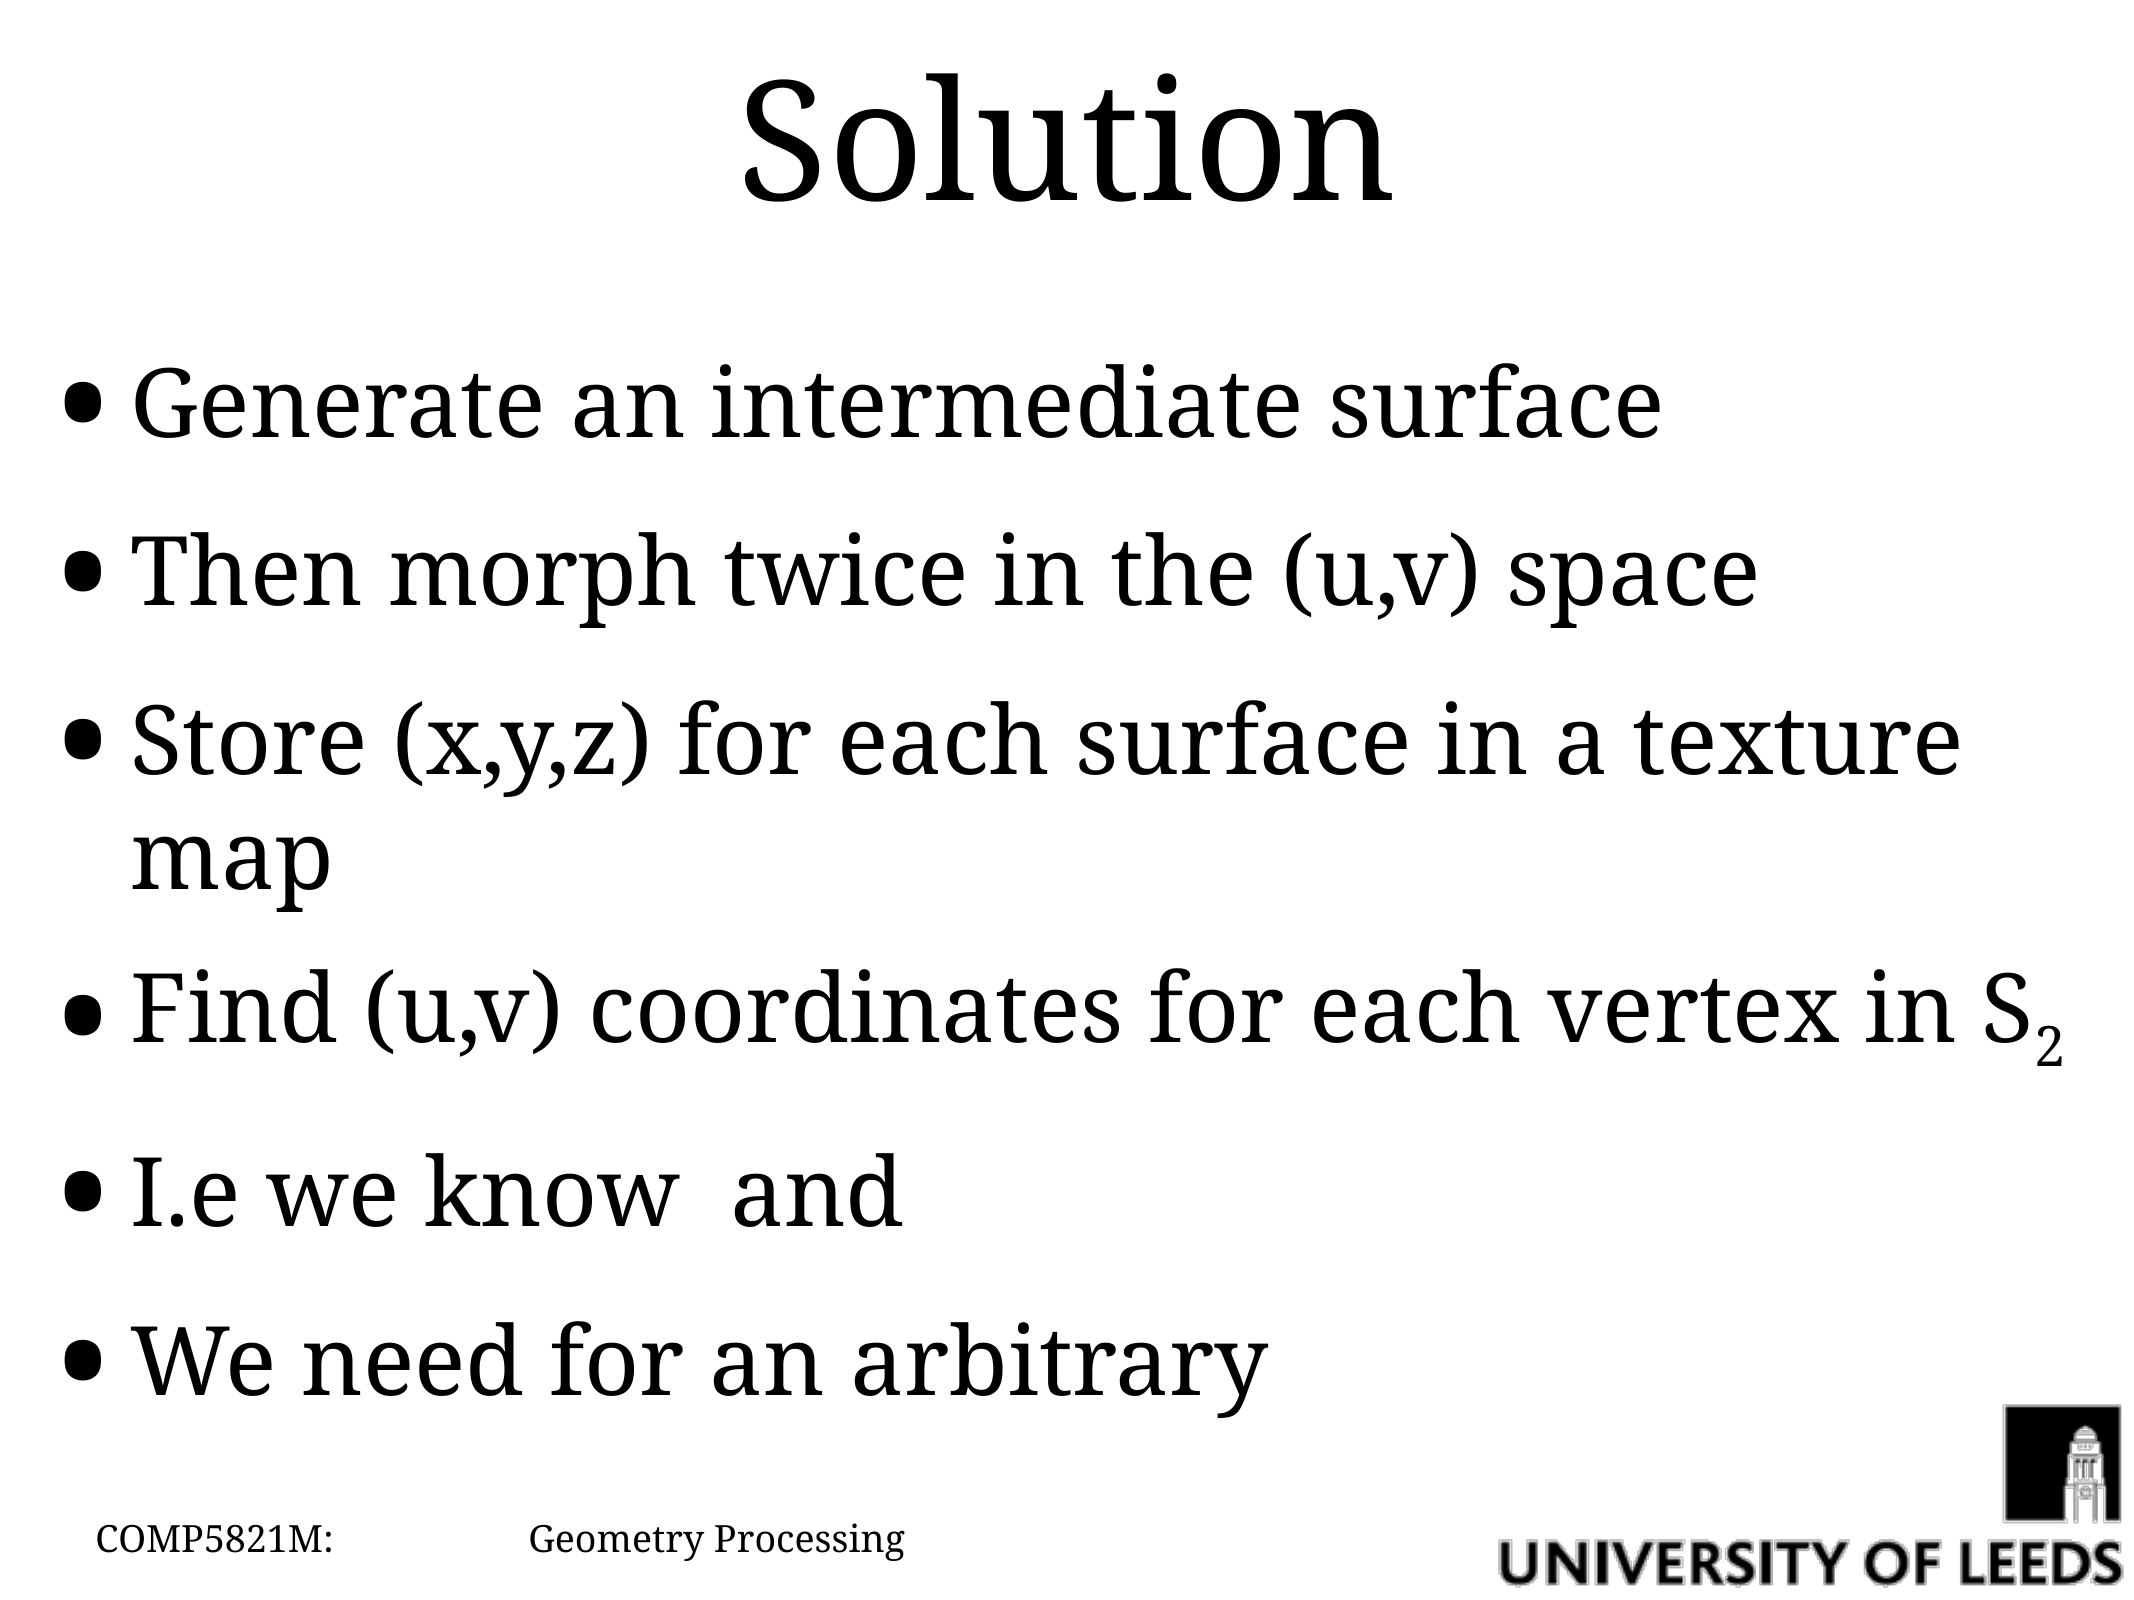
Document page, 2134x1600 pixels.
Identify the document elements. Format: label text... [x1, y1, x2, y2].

title Solution [1, 7, 2134, 259]
picture [1491, 1339, 2132, 1600]
